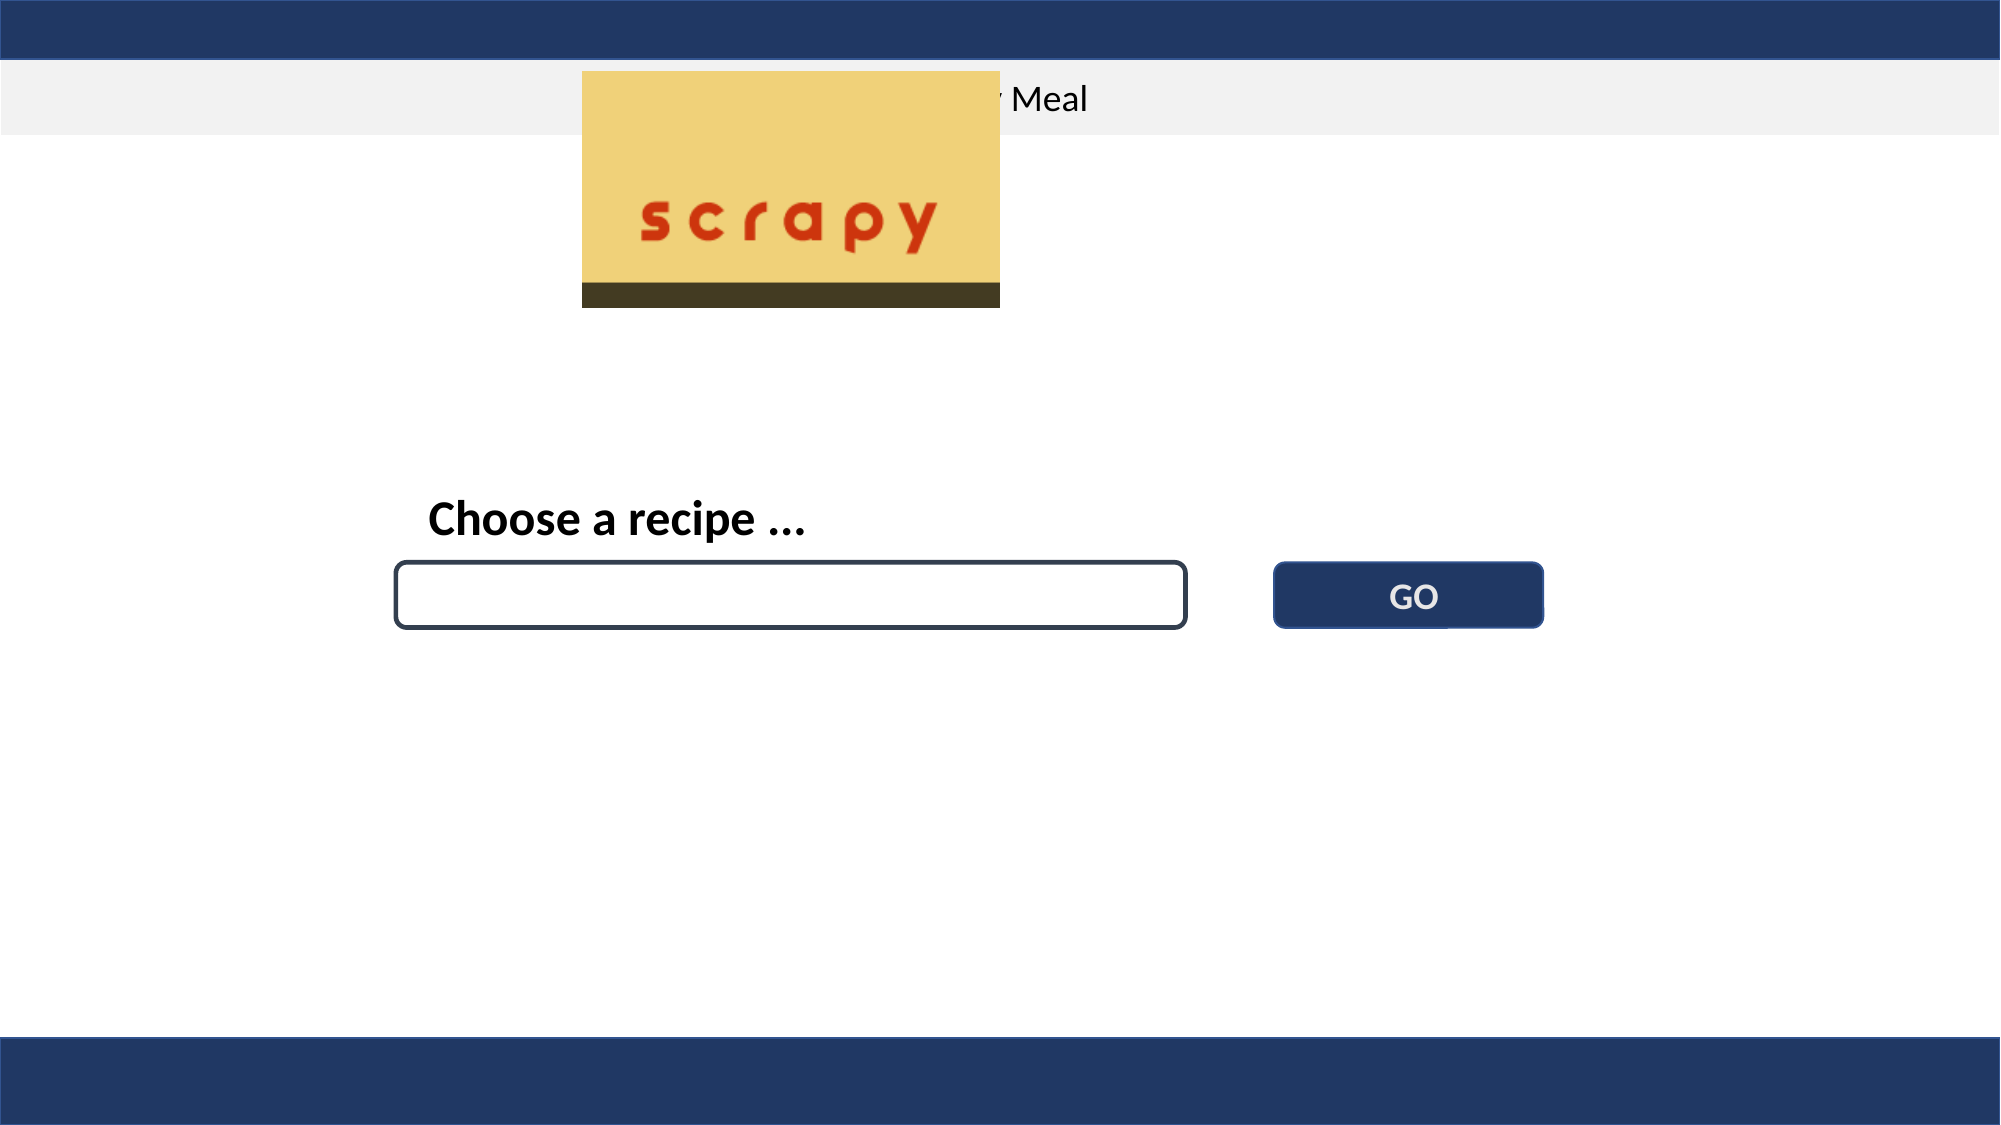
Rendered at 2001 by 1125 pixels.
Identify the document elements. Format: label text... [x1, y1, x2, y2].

text_box [0, 60, 2000, 137]
text_box [0, 1037, 2000, 1125]
text_box [1273, 561, 1541, 629]
text_box Happy Meal [890, 67, 1110, 127]
picture [582, 71, 1000, 308]
text_box [394, 561, 1187, 629]
text_box [0, 0, 2000, 60]
text_box GO [1374, 564, 1544, 625]
text_box Choose a recipe ... [413, 478, 1000, 553]
